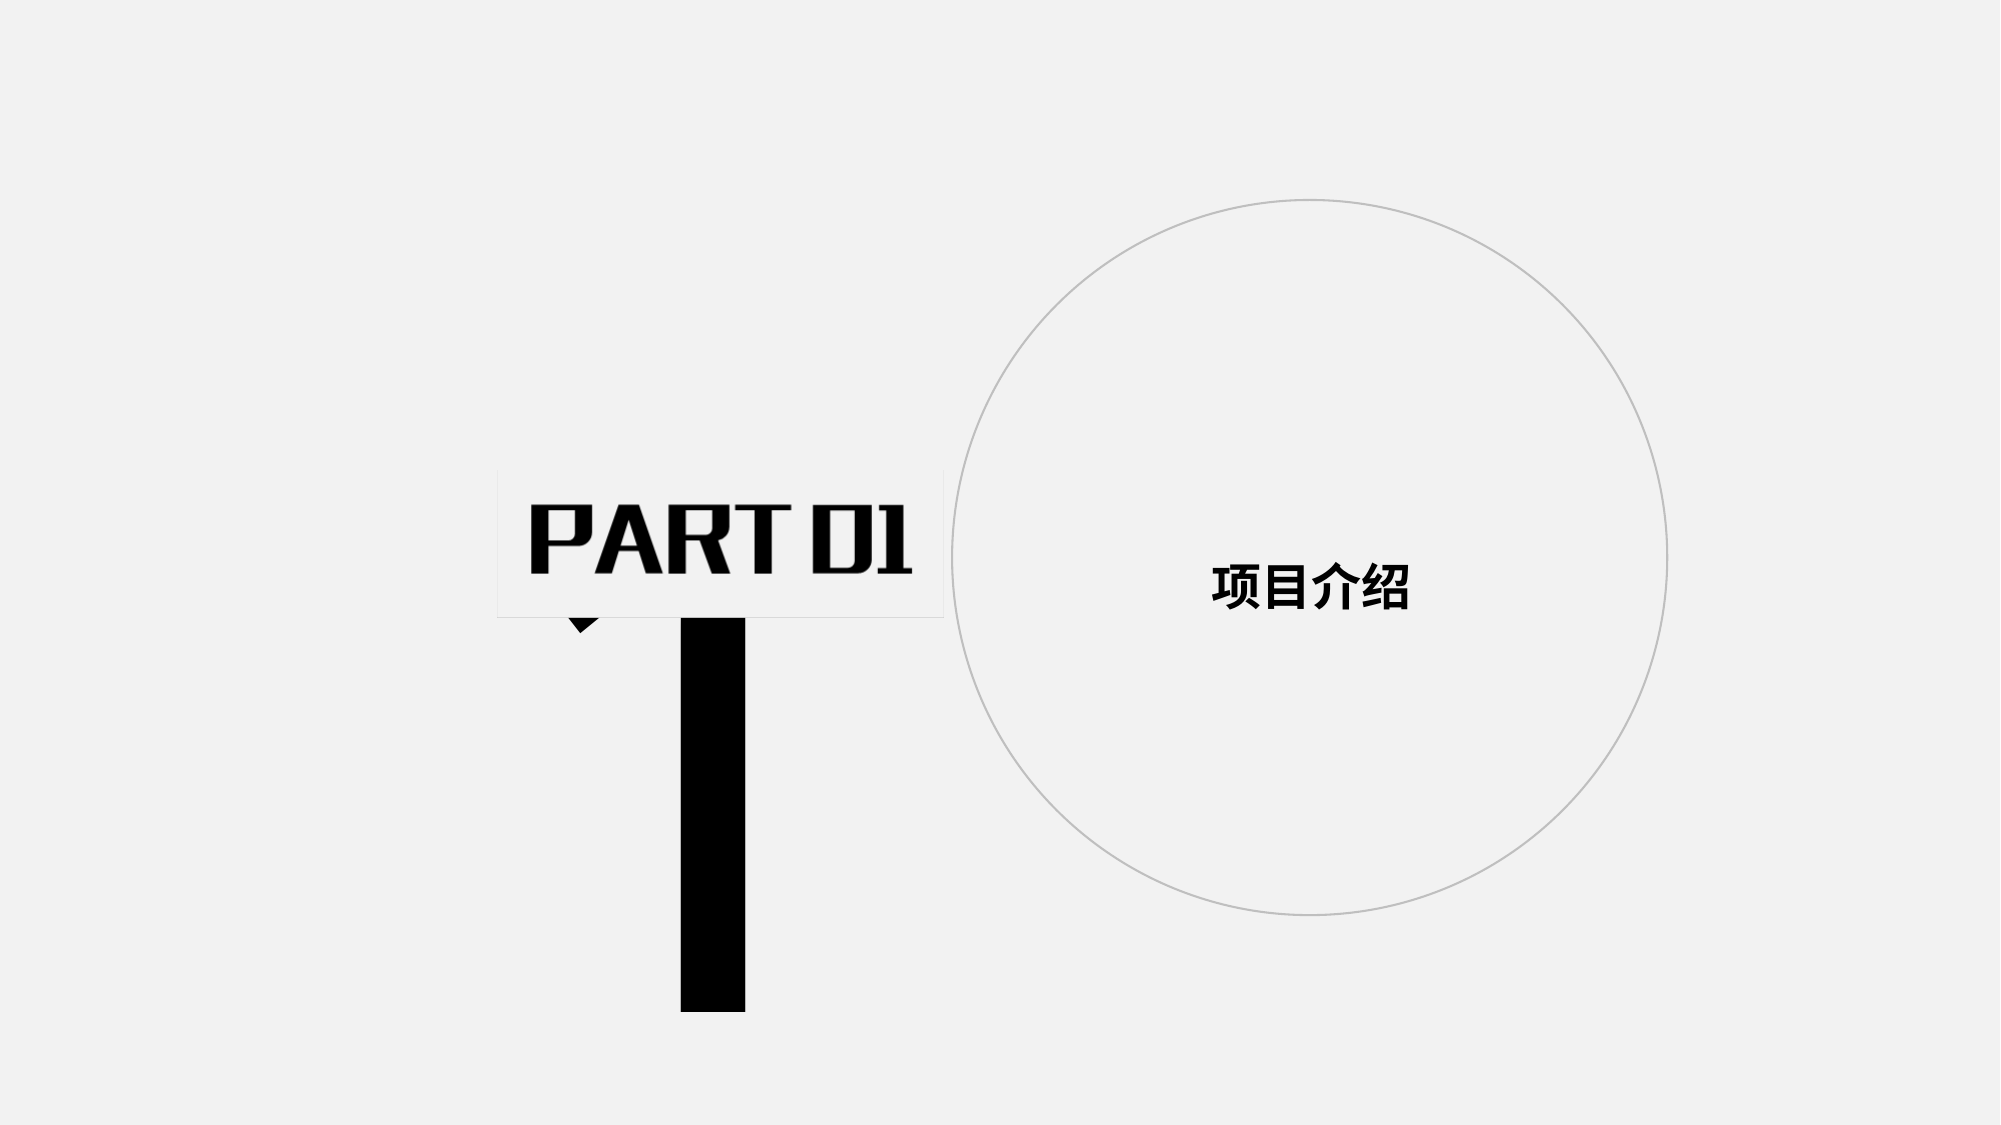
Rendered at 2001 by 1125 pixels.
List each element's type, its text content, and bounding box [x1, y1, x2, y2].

text_box 1 [324, 0, 1064, 1125]
picture [482, 470, 959, 635]
text_box [959, 198, 1669, 917]
text_box 项目介绍 [1021, 517, 1603, 623]
